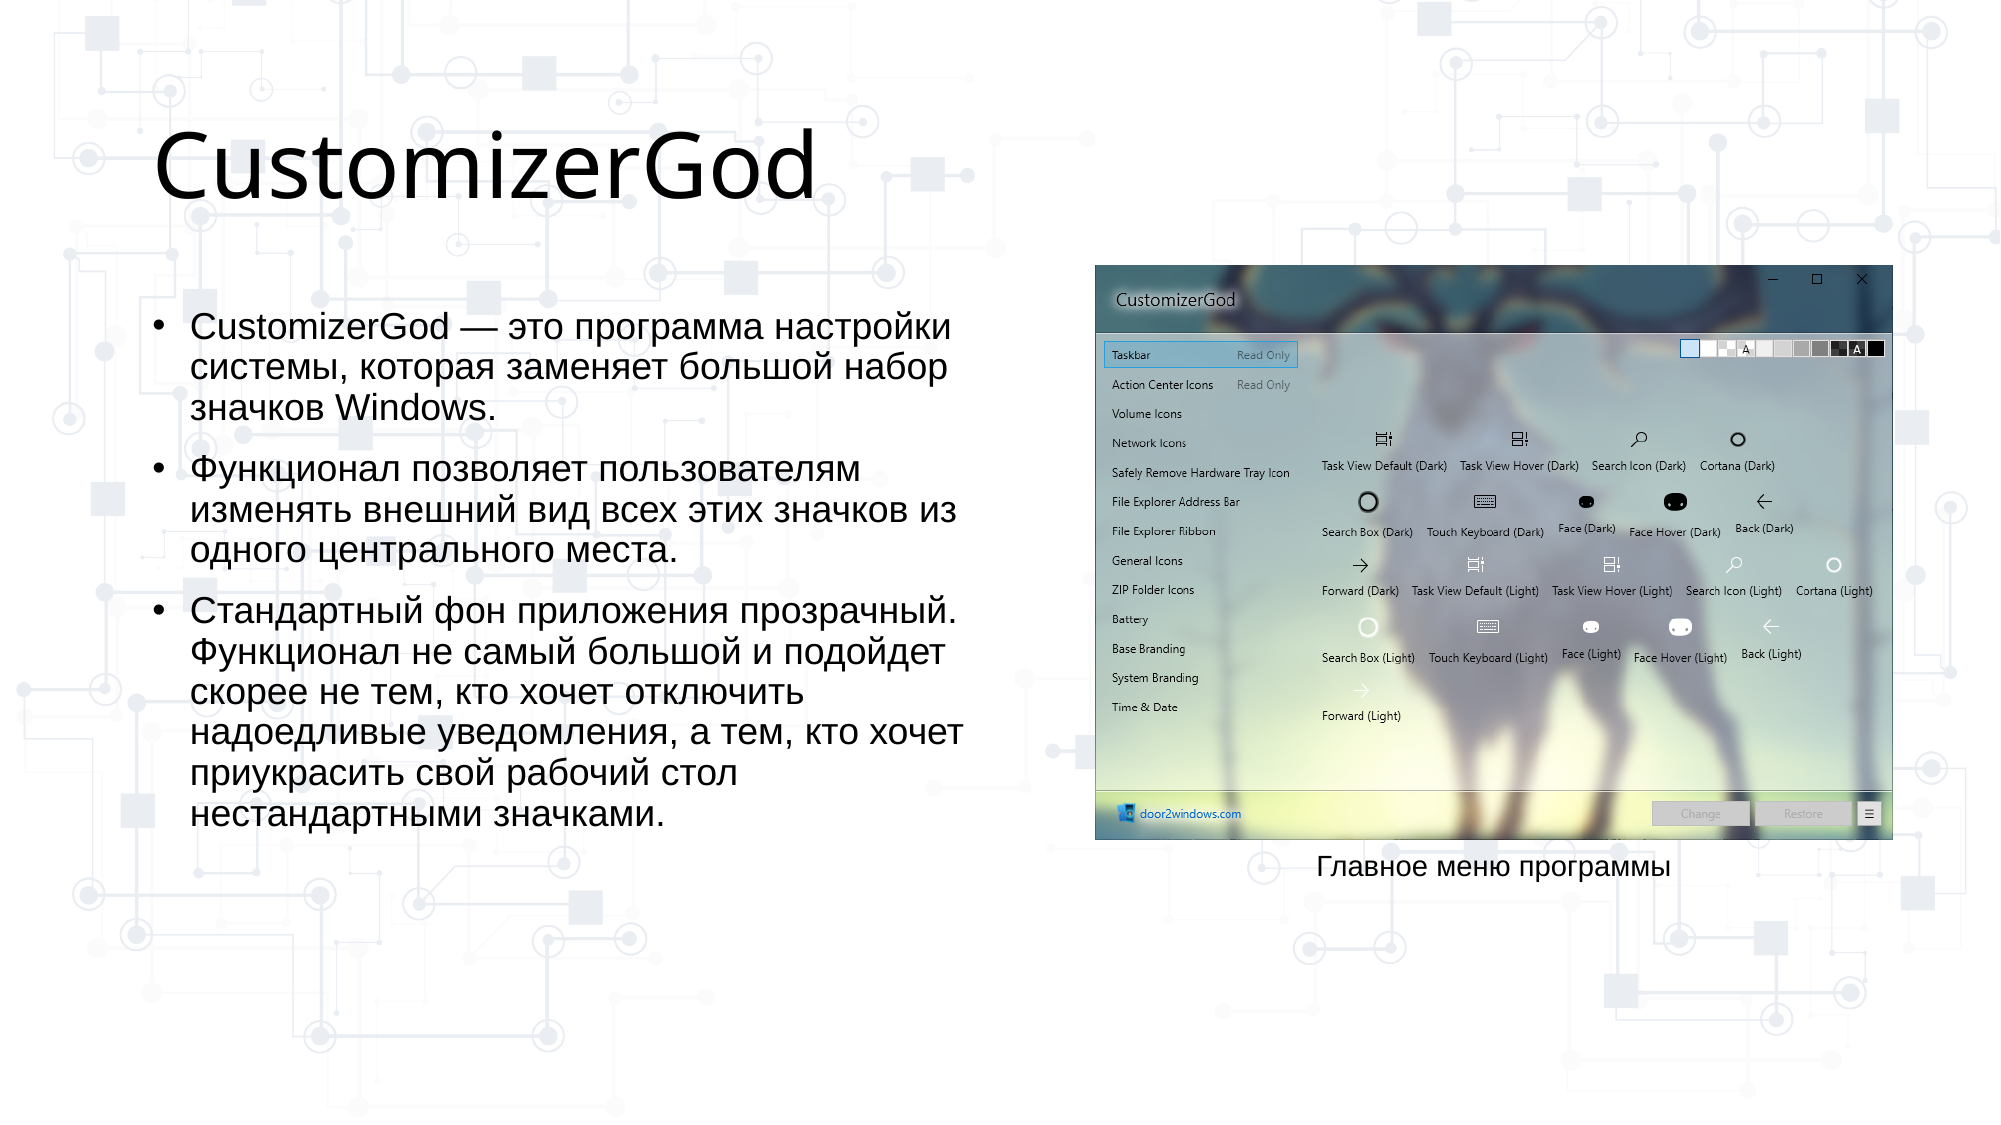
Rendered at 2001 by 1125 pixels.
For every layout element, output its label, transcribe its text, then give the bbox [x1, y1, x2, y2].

title CustomizerGod [137, 59, 1863, 278]
picture [1095, 265, 1893, 841]
text_box Главное меню программы [1195, 841, 1793, 890]
list CustomizerGod — это программа настройки системы, которая заменяет большой набор значков Windows. Функционал позволяет пользователям изменять внешний вид всех этих значков из одного центрального места. Стандартный фон приложения прозрачный. Функционал не самый большой и подойдет скорее не тем, кто хочет отключить надоедливые уведомления, а тем, кто хочет приукрасить свой рабочий стол нестандартными значками. [137, 299, 1022, 1014]
